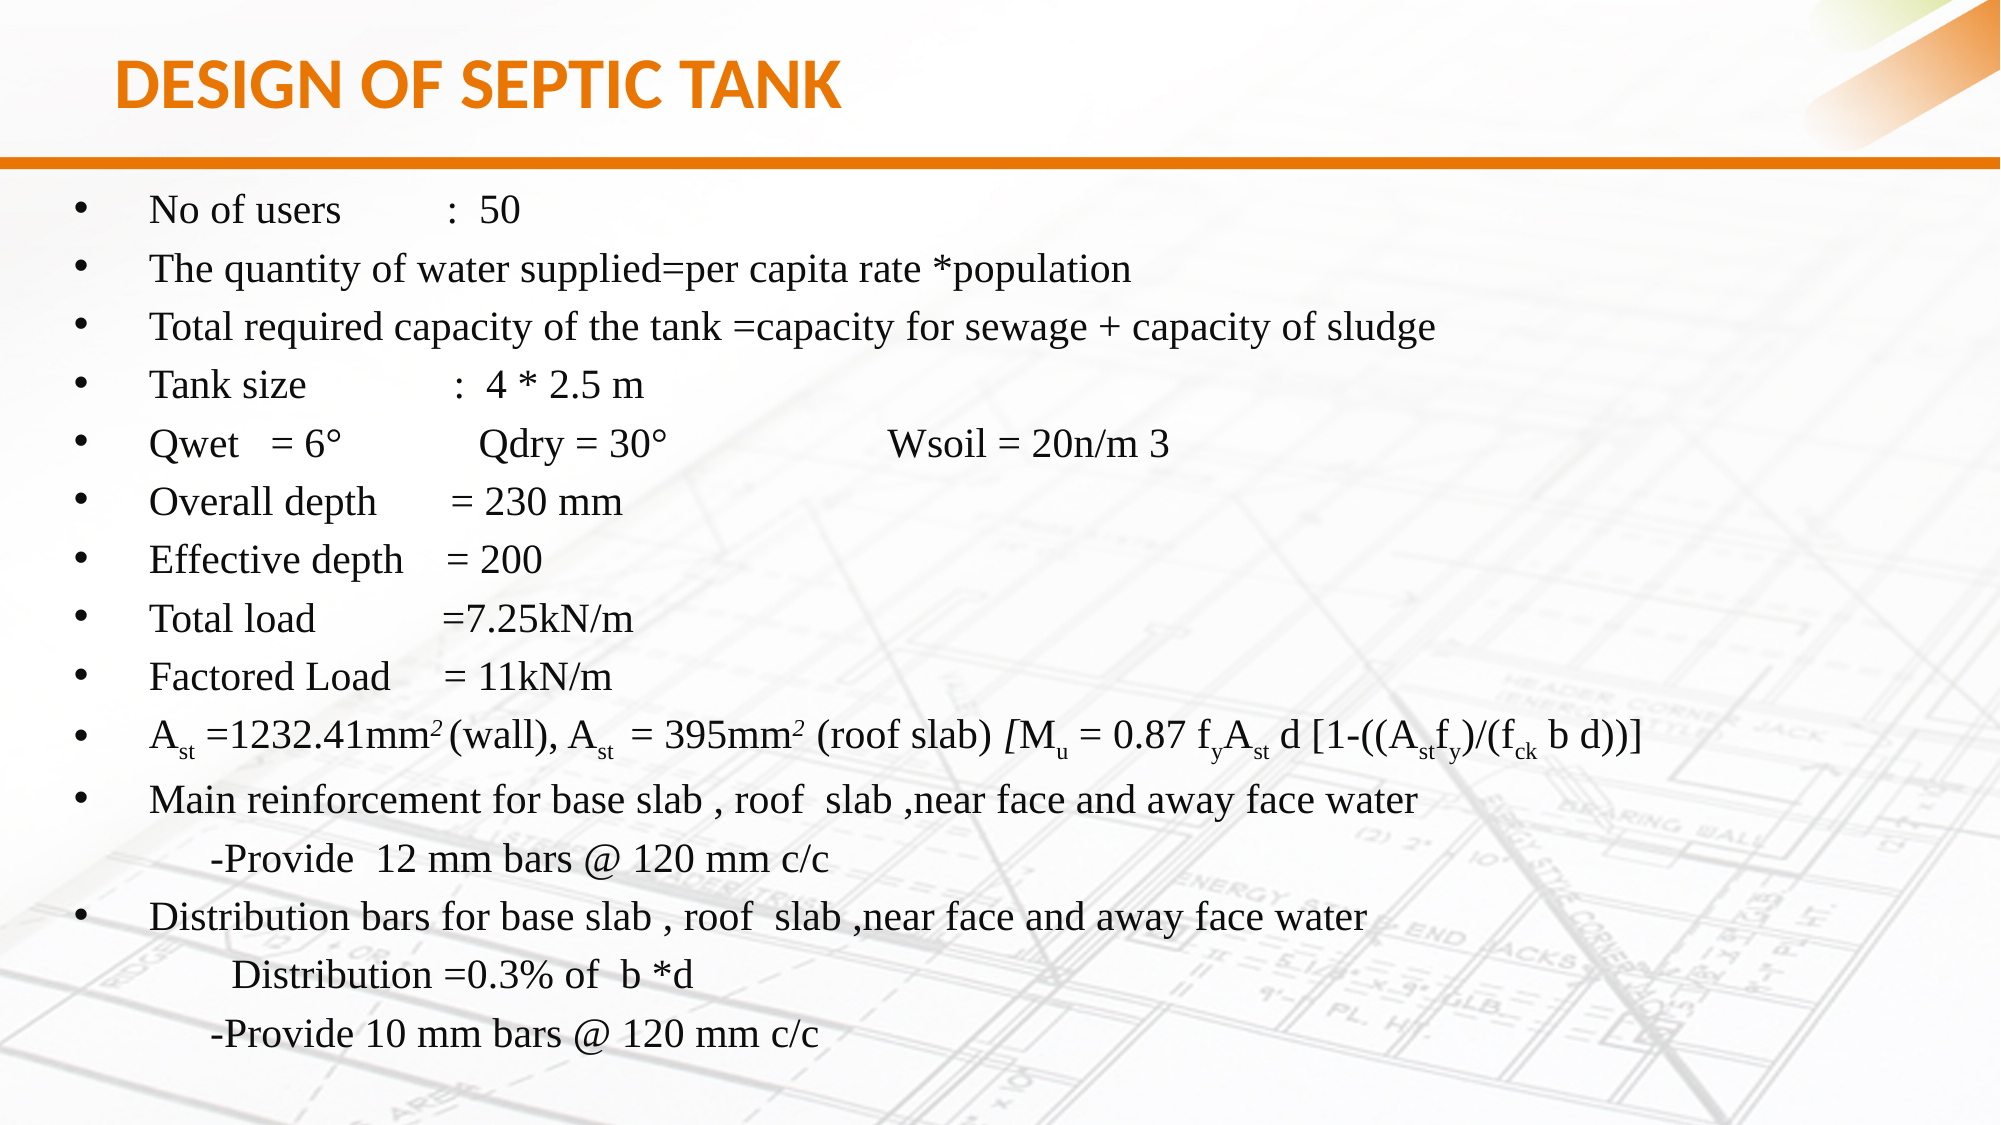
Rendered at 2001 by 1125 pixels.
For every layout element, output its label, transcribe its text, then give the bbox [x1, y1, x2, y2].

picture [0, 0, 2000, 1125]
title DESIGN OF SEPTIC TANK [99, 14, 1900, 145]
list No of users : 50 The quantity of water supplied=per capita rate *population Total required capacity of the tank =capacity for sewage + capacity of sludge Tank size : 4 * 2.5 m Qwet = 6° Qdry = 30° Wsoil = 20n/m 3 Overall depth = 230 mm Effective depth = 200 Total load =7.25kN/m Factored Load = 11kN/m Ast =1232.41mm2 (wall), Ast = 395mm2 (roof slab) [Mu = 0.87 fyAst d [1-((Astfy)/(fck b d))] Main reinforcement for base slab , roof slab ,near face and away face water -Provide 12 mm bars @ 120 mm c/c Distribution bars for base slab , roof slab ,near face and away face water Distribution =0.3% of b *d -Provide 10 mm bars @ 120 mm c/c [58, 174, 1859, 1111]
